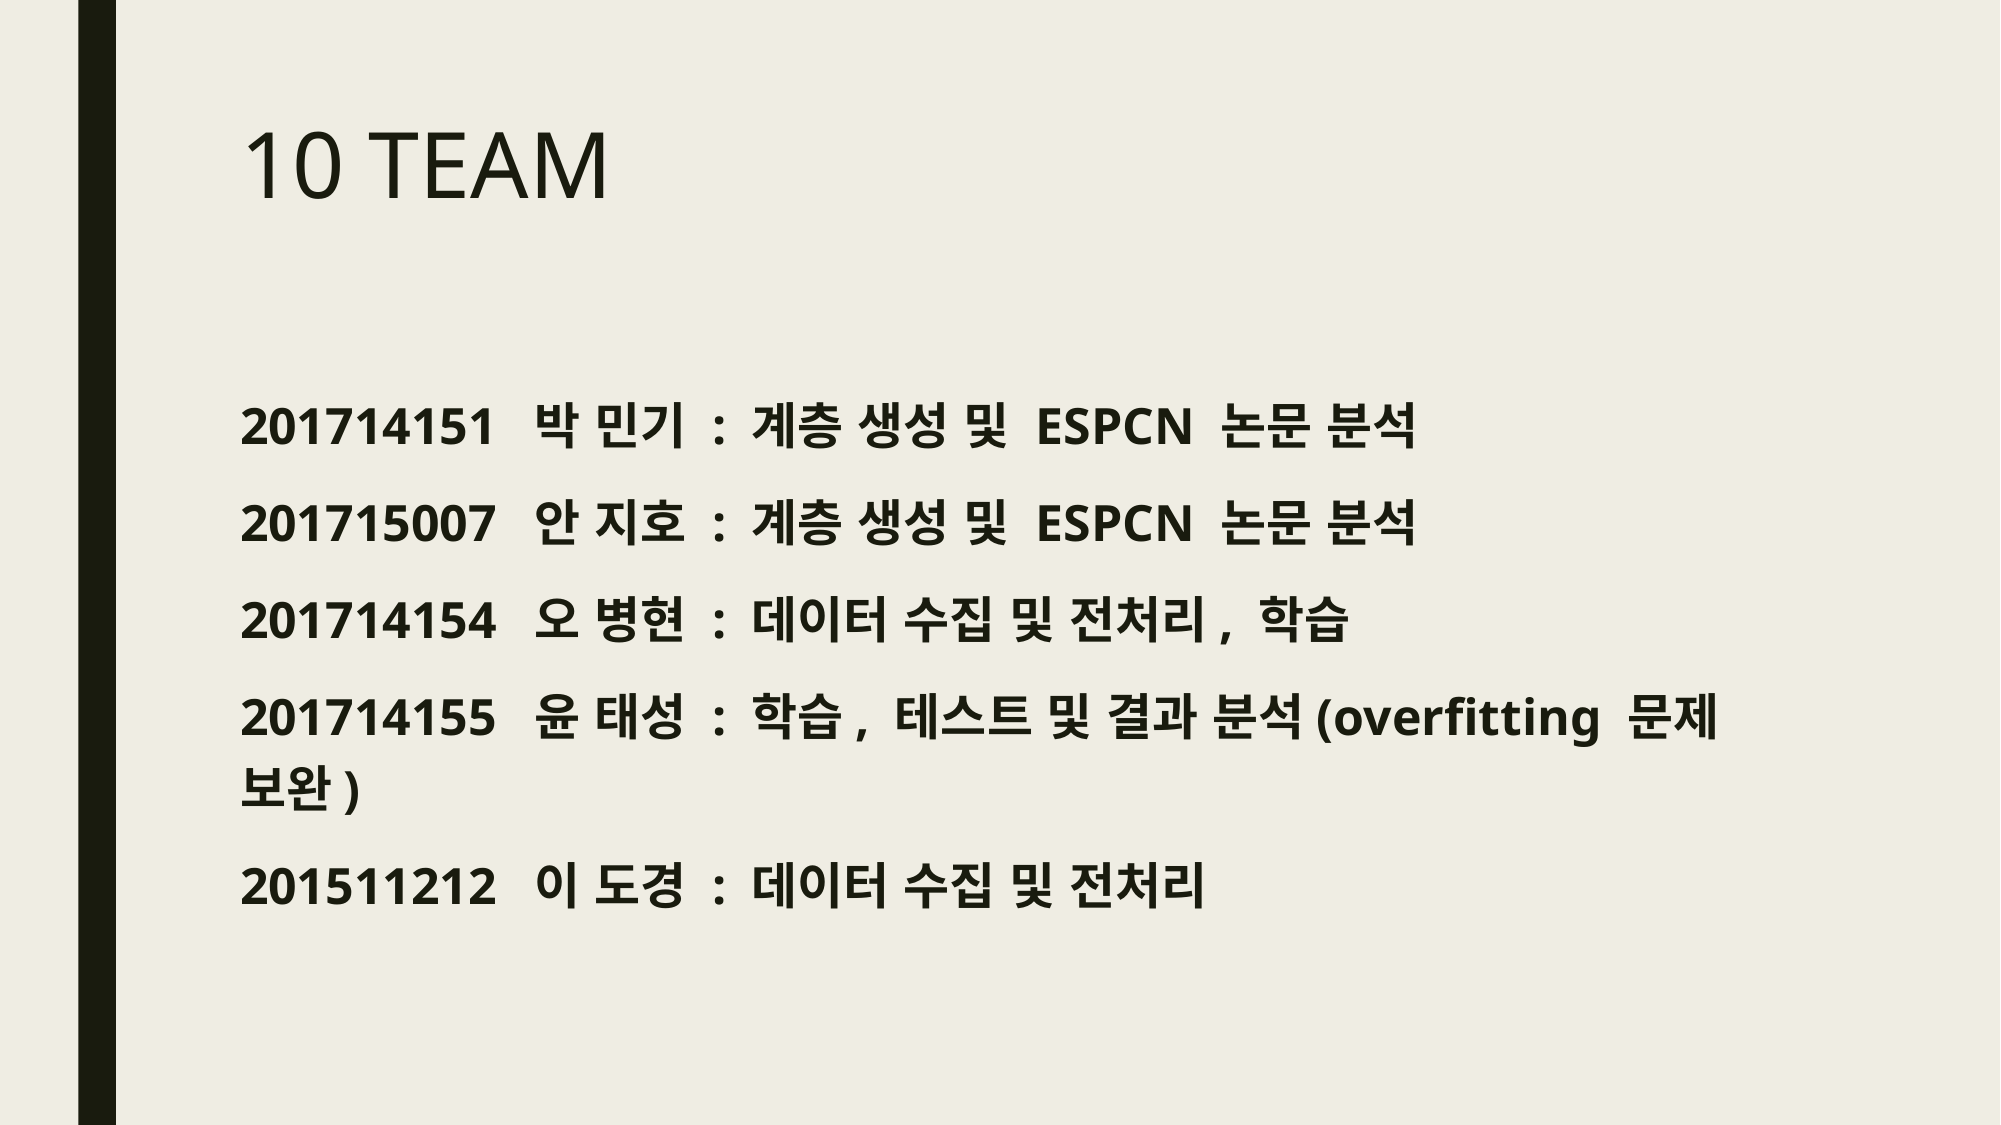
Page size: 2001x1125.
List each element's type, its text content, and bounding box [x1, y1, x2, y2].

list 201714151 박 민기 : 계층 생성 및 ESPCN 논문 분석 201715007 안 지호 : 계층 생성 및 ESPCN 논문 분석 201714154 오 병현 : 데이터 수집 및 전처리, 학습 201714155 윤 태성 : 학습, 테스트 및 결과 분석(overfitting 문제 보완) 201511212 이 도경 : 데이터 수집 및 전처리 [225, 375, 1800, 963]
title 10 TEAM [225, 112, 1800, 254]
